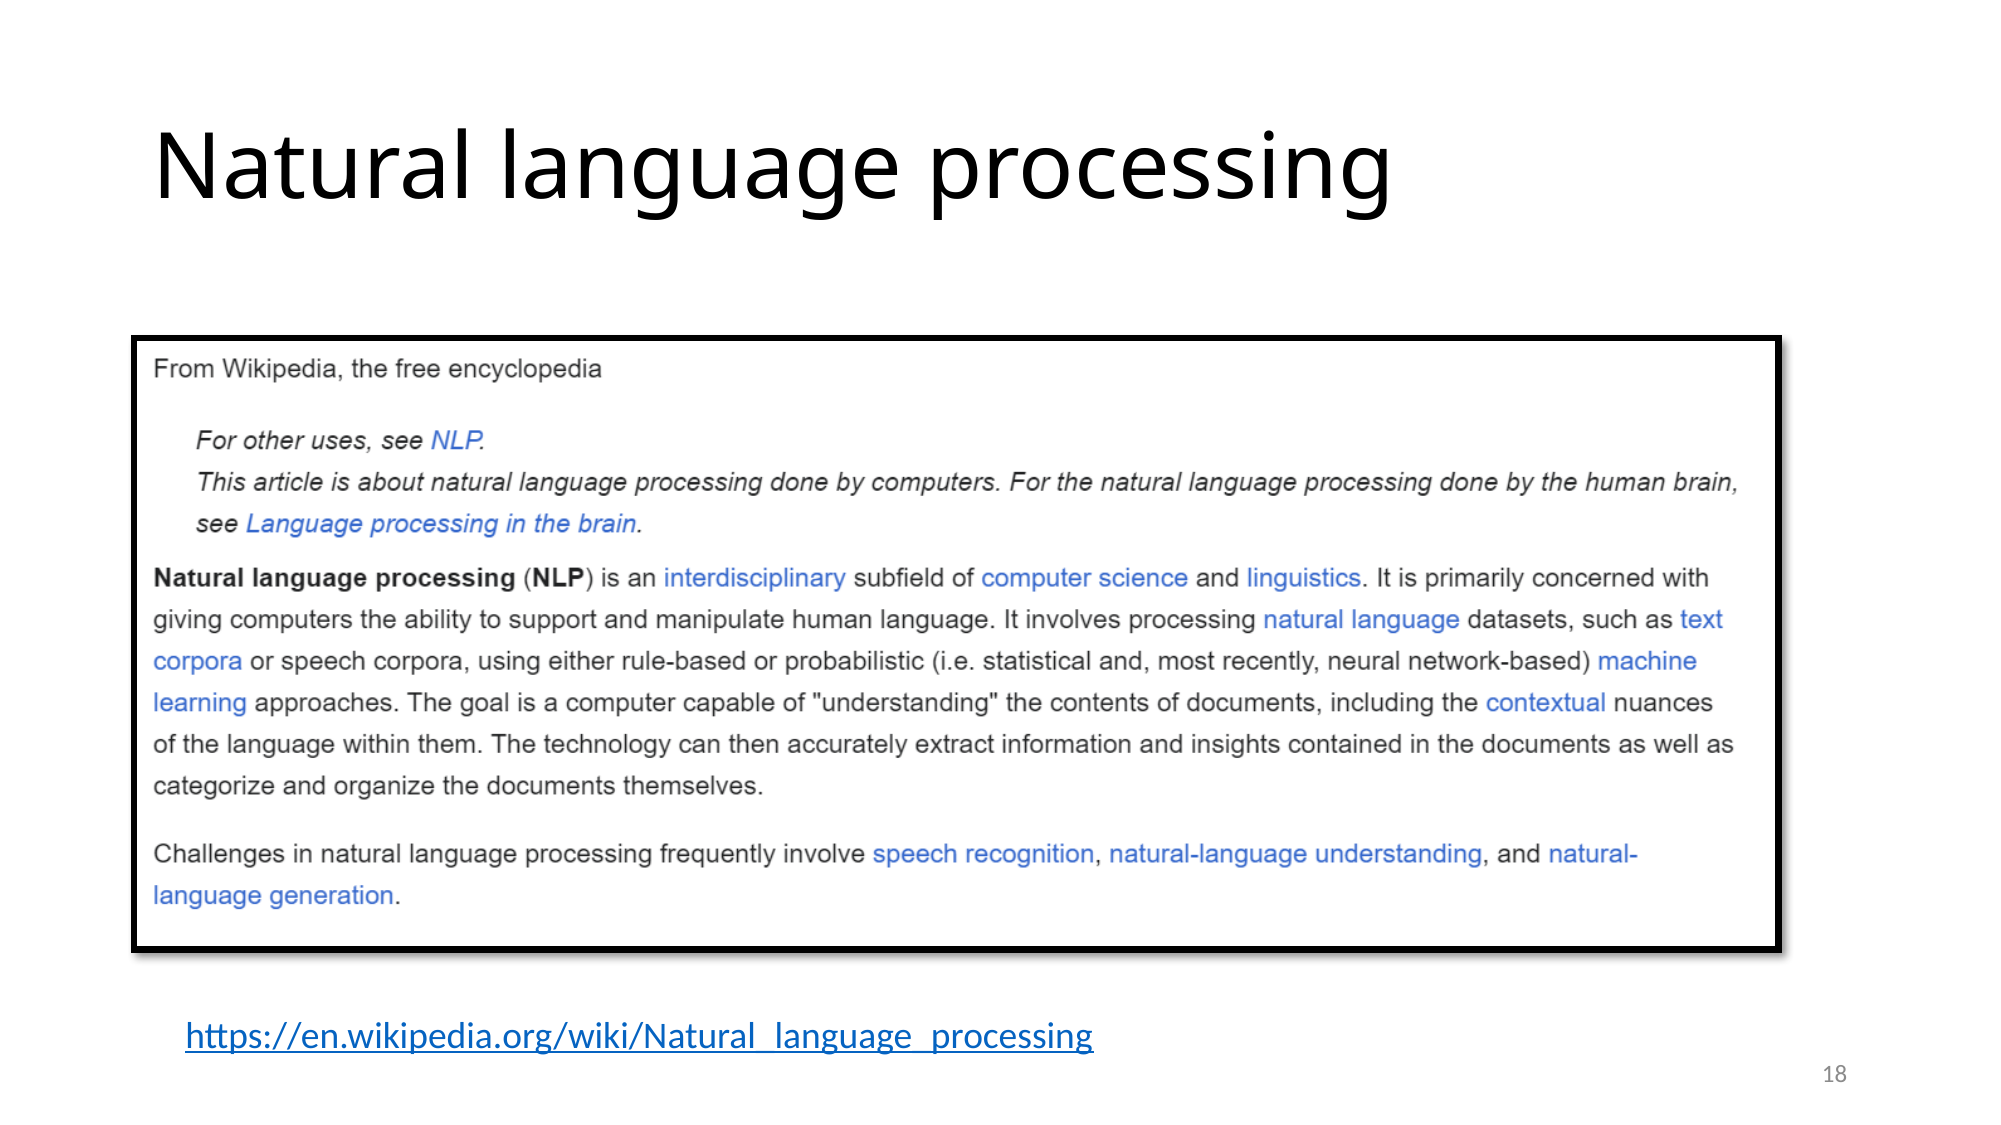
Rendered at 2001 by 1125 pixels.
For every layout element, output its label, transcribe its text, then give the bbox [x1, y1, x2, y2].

title Natural language processing [137, 59, 1863, 278]
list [137, 341, 1776, 947]
text_box https://en.wikipedia.org/wiki/Natural_language_processing [170, 1003, 1506, 1108]
slide_number 18 [1506, 1042, 1863, 1103]
